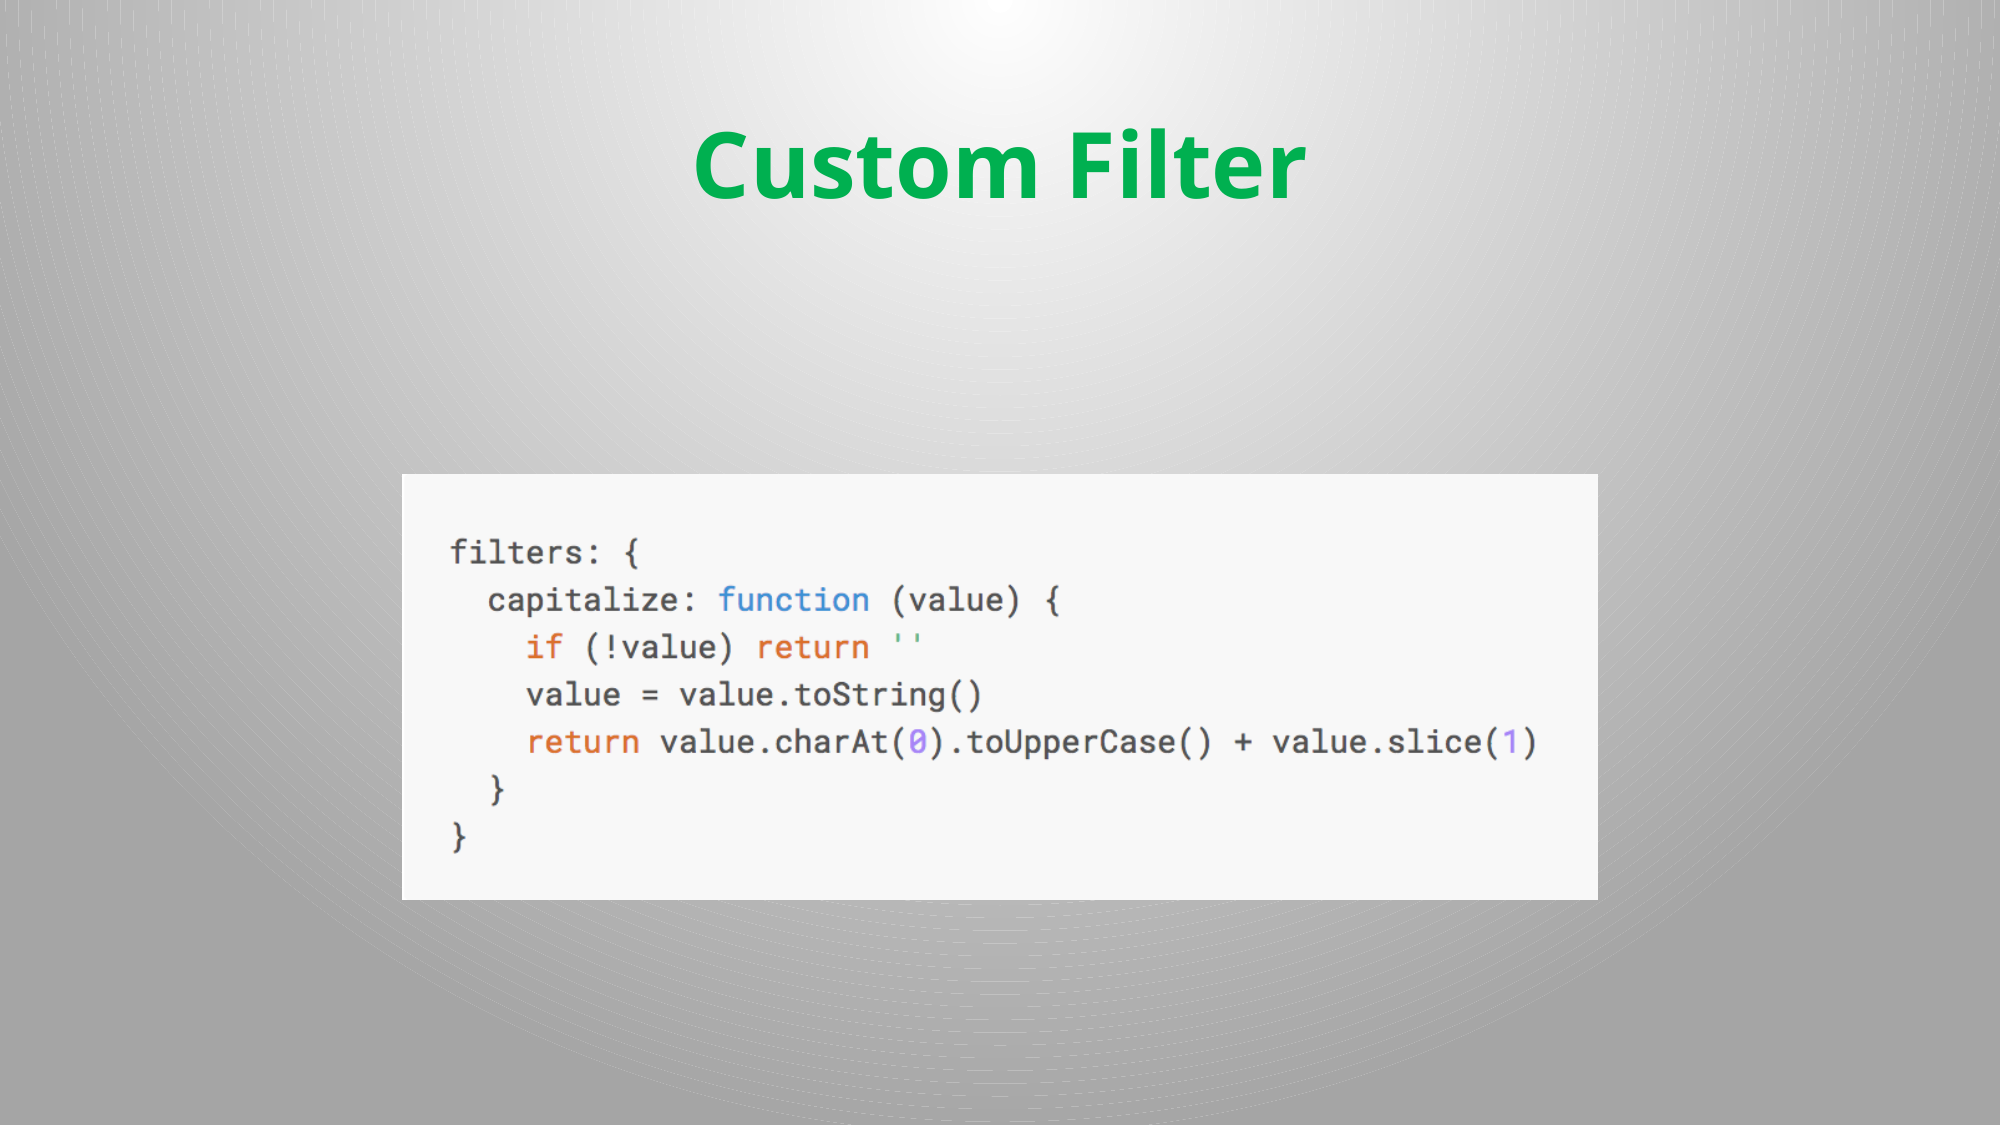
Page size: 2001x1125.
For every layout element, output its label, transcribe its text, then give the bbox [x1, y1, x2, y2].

title Custom Filter [137, 59, 1863, 278]
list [402, 474, 1598, 900]
